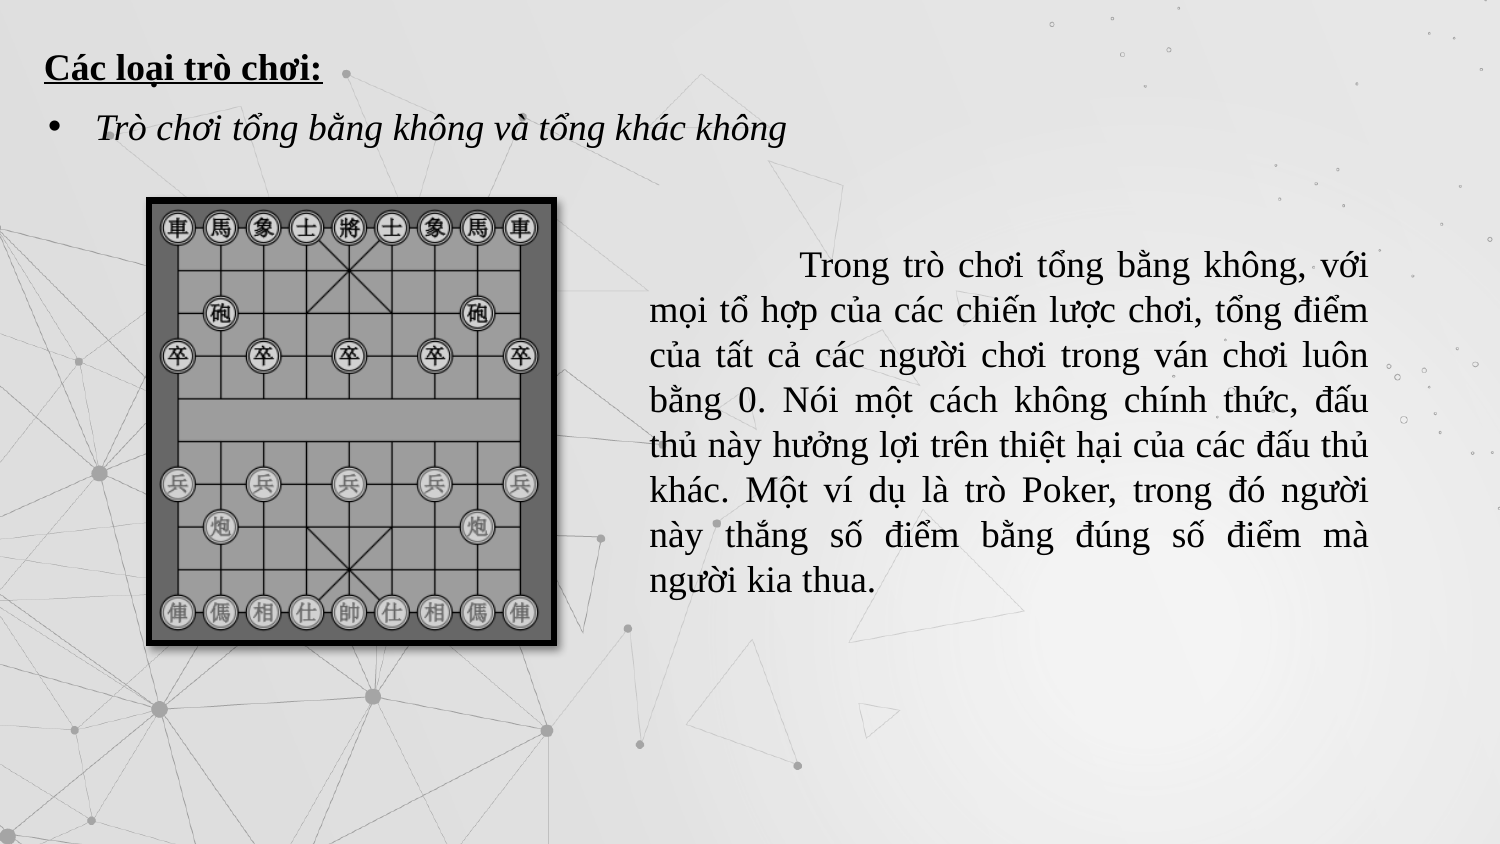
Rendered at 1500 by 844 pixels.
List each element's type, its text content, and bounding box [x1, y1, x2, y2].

text_box Trong trò chơi tổng bằng không, với mọi tổ hợp của các chiến lược chơi, tổng điểm của tất cả các người chơi trong ván chơi luôn bằng 0. Nói một cách không chính thức, đấu thủ này hưởng lợi trên thiệt hại của các đấu thủ khác. Một ví dụ là trò Poker, trong đó người này thắng số điểm bằng đúng số điểm mà người kia thua. [634, 232, 1385, 608]
text_box Các loại trò chơi: [29, 35, 459, 95]
text_box Trò chơi tổng bằng không và tổng khác không [33, 95, 803, 156]
picture [151, 203, 552, 641]
